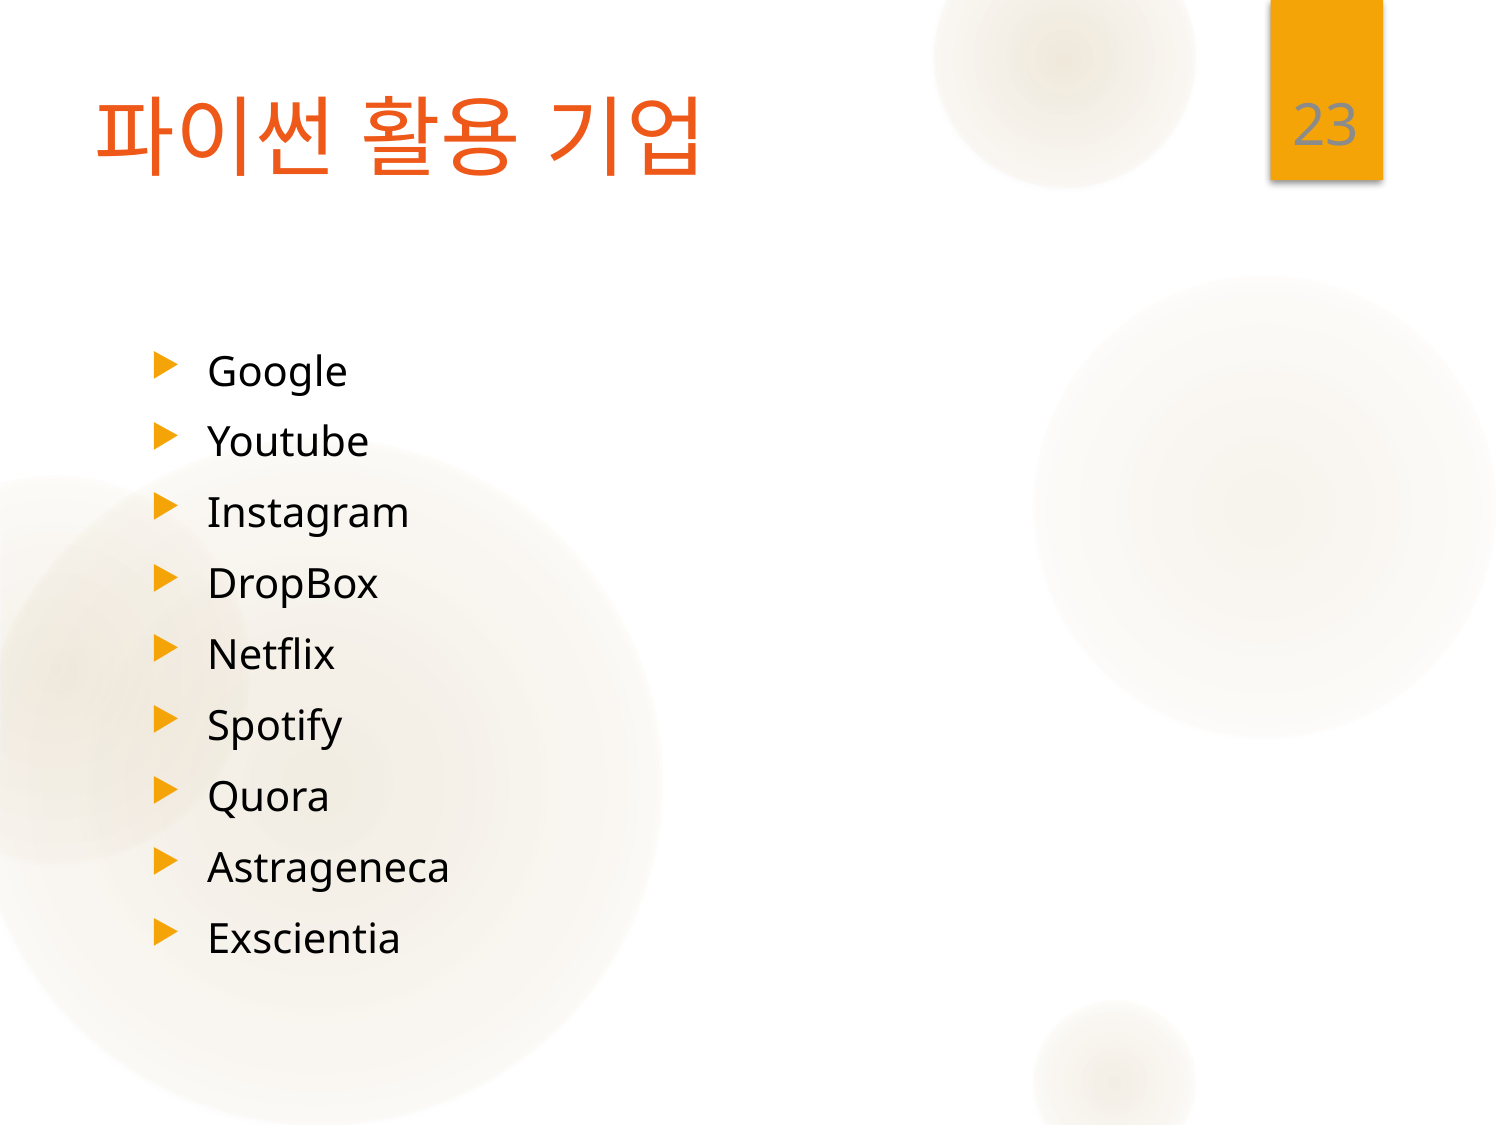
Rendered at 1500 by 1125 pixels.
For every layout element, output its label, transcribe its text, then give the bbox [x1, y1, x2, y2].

title 파이썬 활용 기업 [79, 74, 1237, 304]
slide_number 23 [1273, 48, 1378, 175]
list Google Youtube Instagram DropBox Netflix Spotify Quora Astrageneca Exscientia [135, 336, 1237, 1025]
